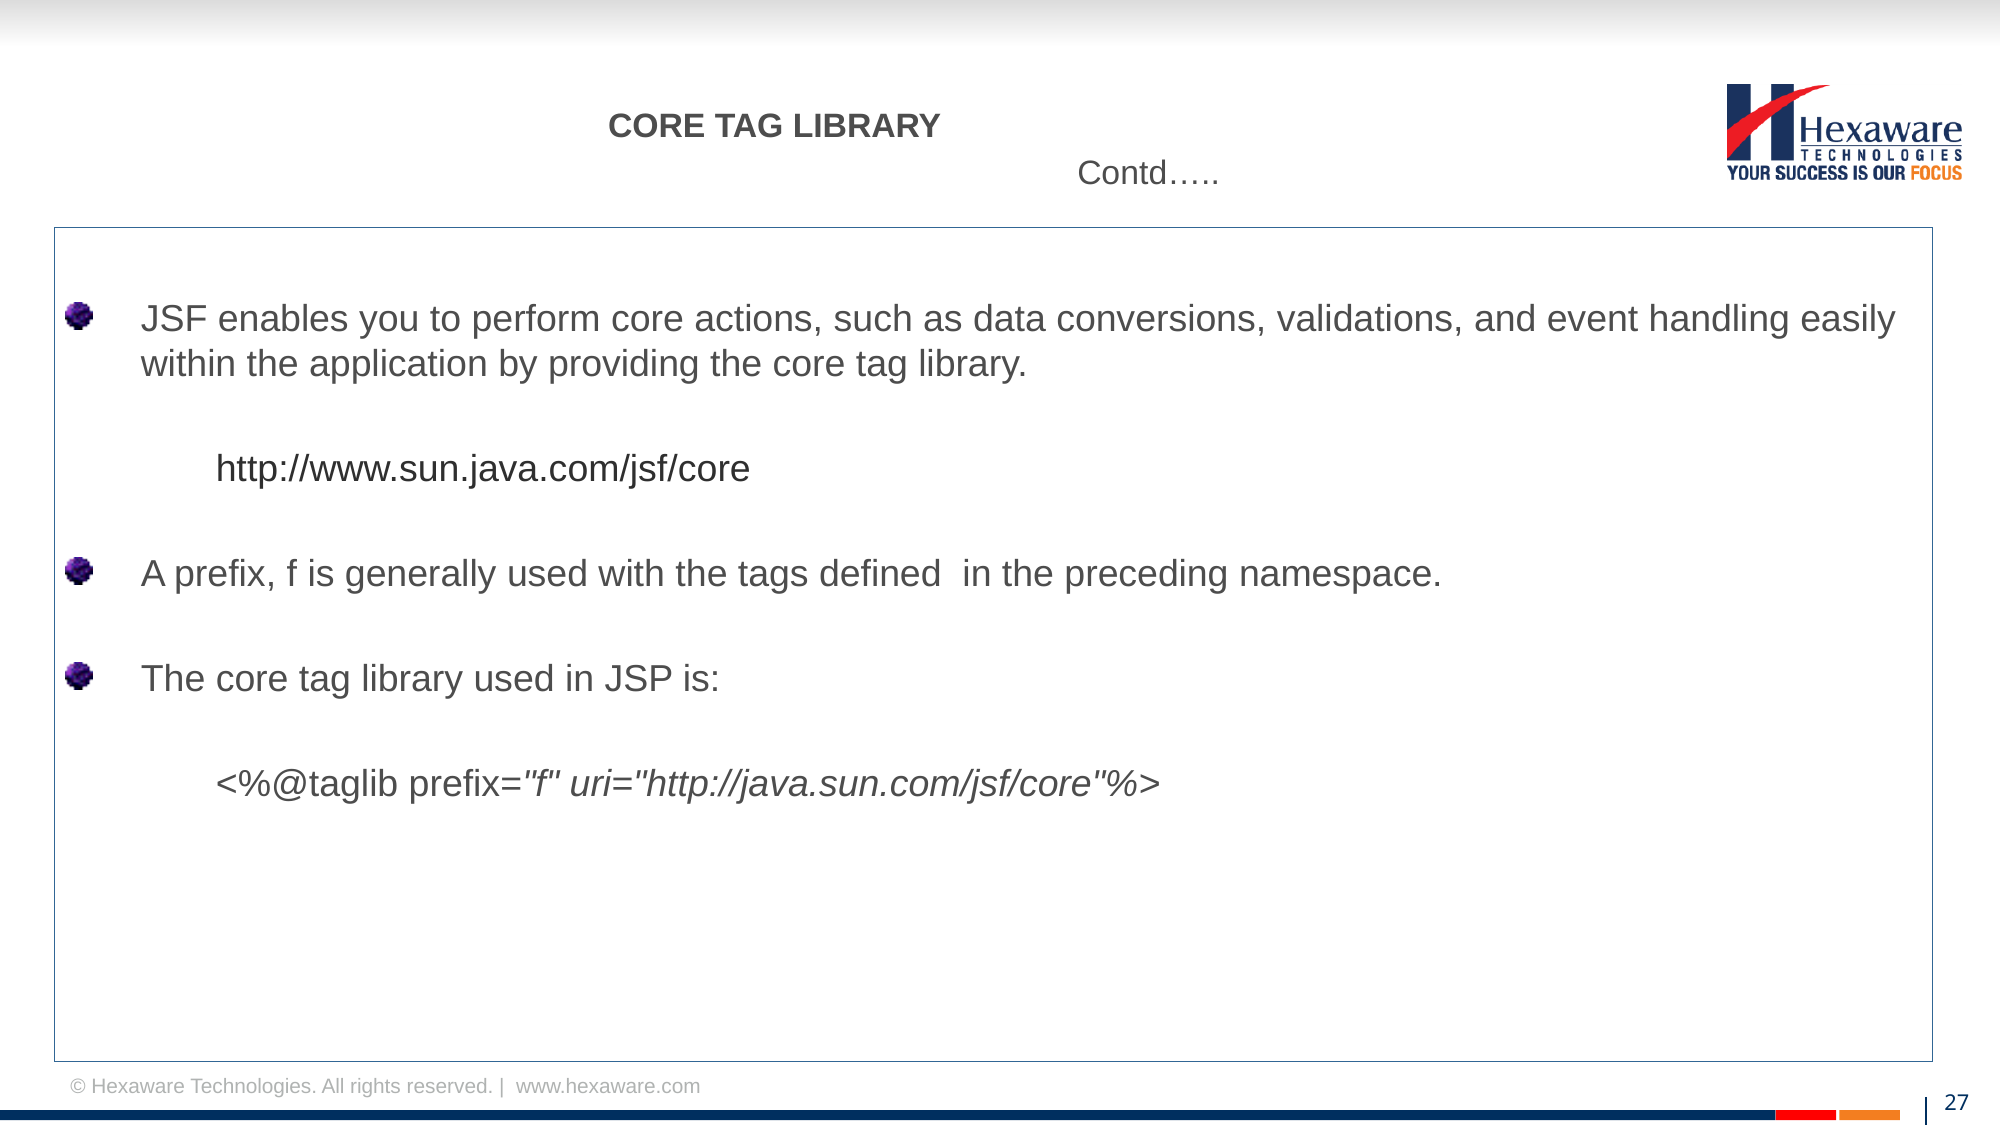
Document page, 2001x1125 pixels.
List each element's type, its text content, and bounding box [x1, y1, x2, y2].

picture [65, 662, 93, 690]
picture [1727, 84, 1962, 180]
title CORE TAG LIBRARY Contd….. [49, 98, 1500, 199]
picture [65, 557, 93, 585]
list JSF enables you to perform core actions, such as data conversions, validations, and event handling easily within the application by providing the core tag library. http://www.sun.java.com/jsf/core A prefix, f is generally used with the tags defined in the preceding namespace. The core tag library used in JSP is: <%@taglib prefix="f" uri="http://java.sun.com/jsf/core"%> [54, 227, 1933, 1062]
picture [65, 302, 93, 330]
